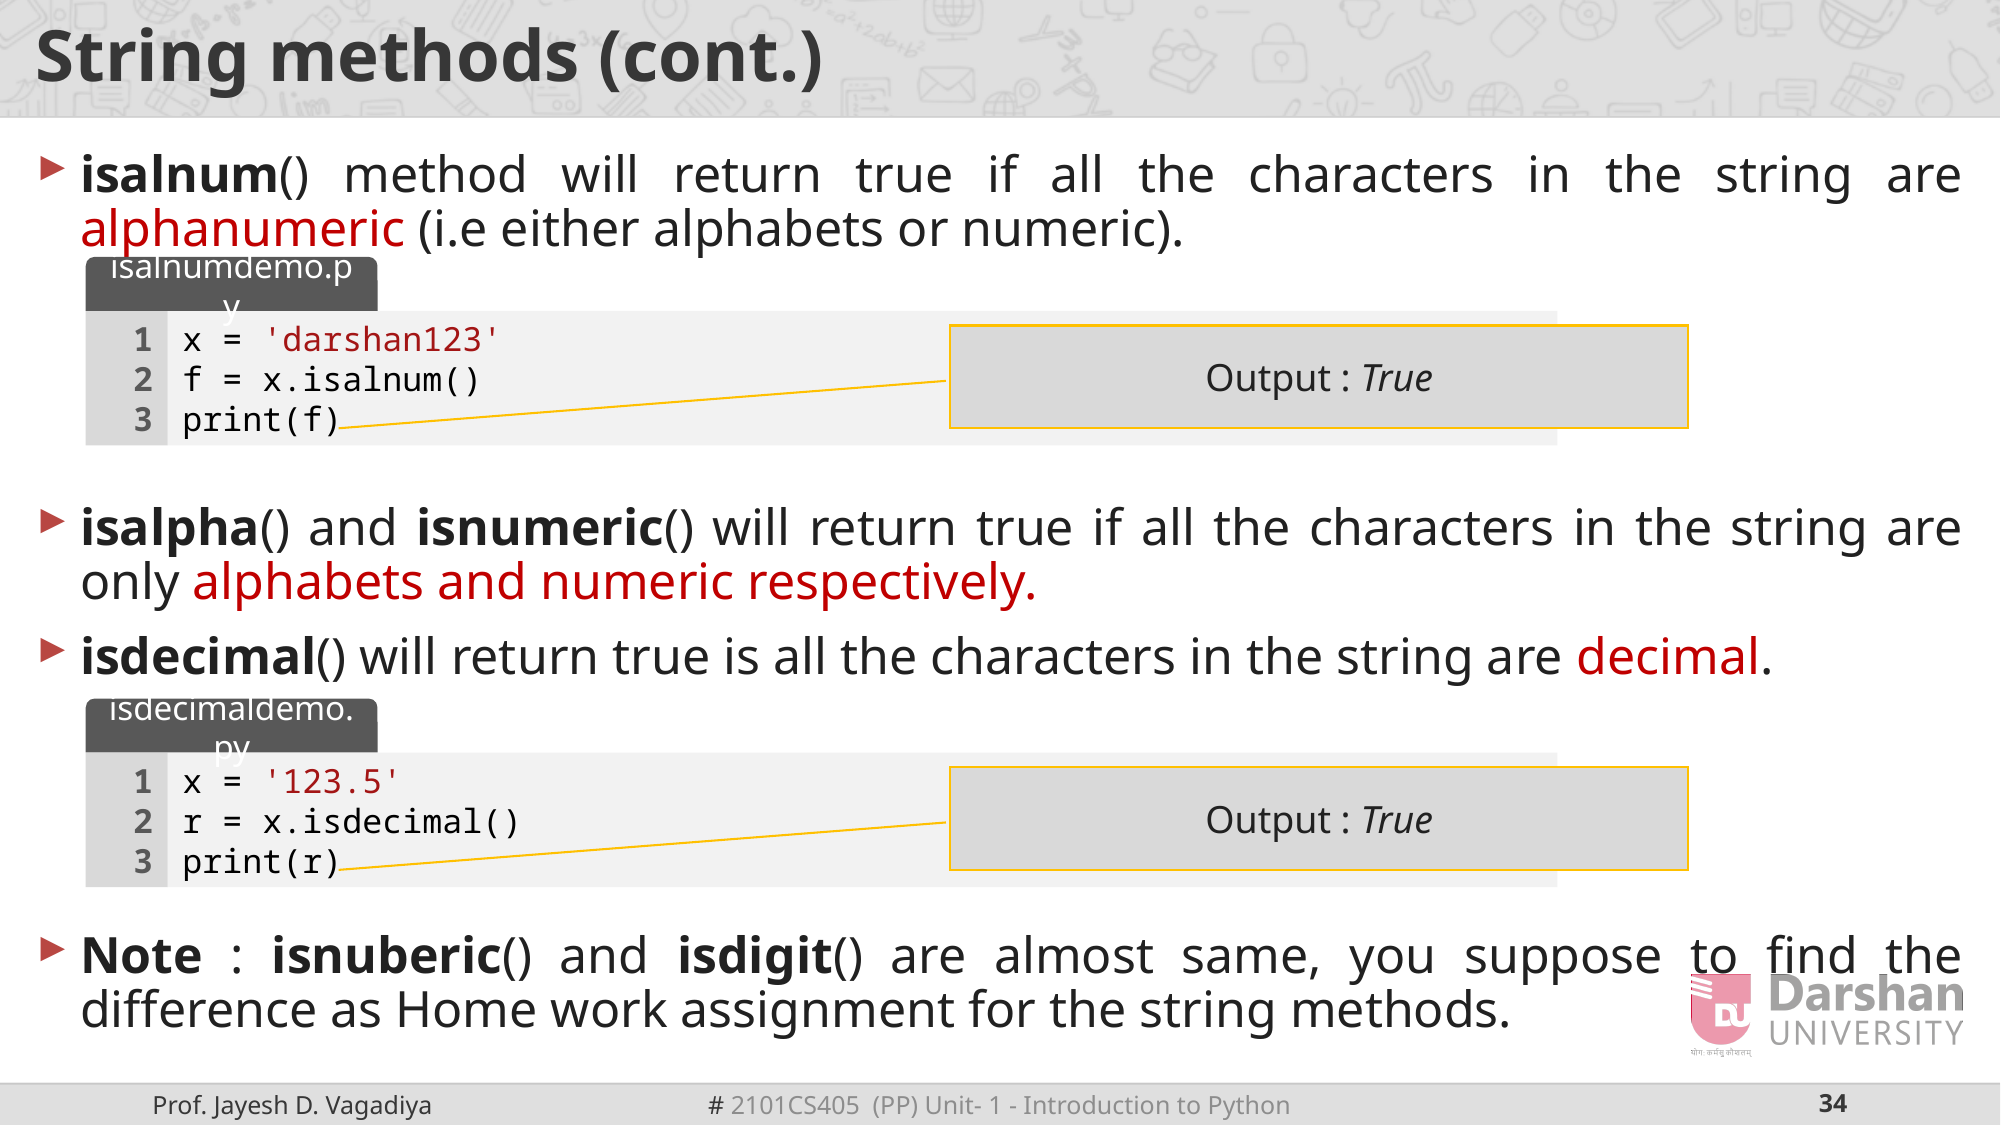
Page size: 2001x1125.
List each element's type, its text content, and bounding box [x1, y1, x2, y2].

text_box isalnumdemo.py [84, 255, 379, 312]
text_box 1 2 3 [85, 754, 168, 888]
text_box Output : True [949, 766, 1689, 871]
text_box x = '123.5' r = x.isdecimal() print(r) [168, 752, 1558, 888]
text_box isdecimaldemo.py [84, 697, 379, 754]
title String methods (cont.) [0, 0, 2000, 117]
text_box 1 2 3 [85, 312, 168, 446]
text_box Output : True [338, 821, 947, 871]
text_box x = 'darshan123' f = x.isalnum() print(f) [168, 310, 1558, 446]
text_box Output : True [949, 324, 1689, 429]
table_cell %who, %whos, %who_ls [1691, 974, 1963, 1057]
text_box Output : True [338, 379, 947, 430]
list isalnum() method will return true if all the characters in the string are alphanumeric (i.e either alphabets or numeric). isalpha() and isnumeric() will return true if all the characters in the string are only alphabets and numeric respectively. isdecimal() will return true is all the characters in the string are decimal. Note : isnuberic() and isdigit() are almost same, you suppose to find the difference as Home work assignment for the string methods. [21, 141, 1979, 851]
